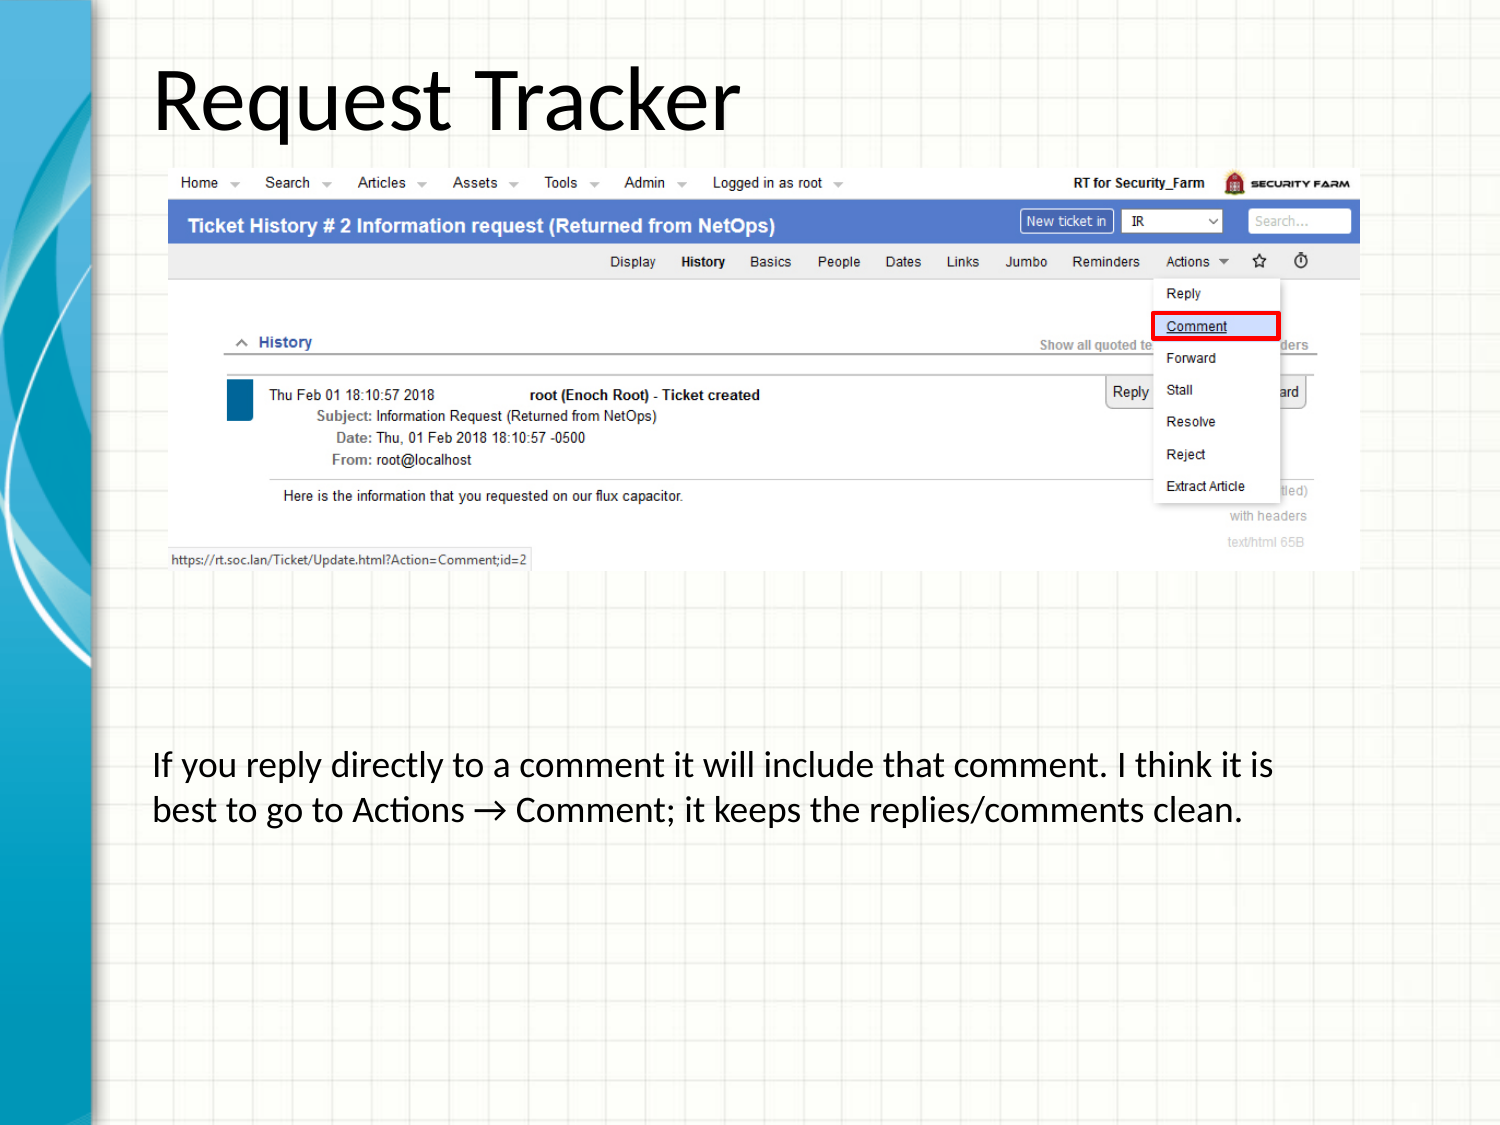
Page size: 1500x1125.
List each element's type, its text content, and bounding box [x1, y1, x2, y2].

text_box If you reply directly to a comment it will include that comment. I think it is best to go to Actions → Comment; it keeps the replies/comments clean. [137, 732, 1325, 838]
picture [0, 0, 1500, 1125]
title Request Tracker [137, 0, 1463, 188]
